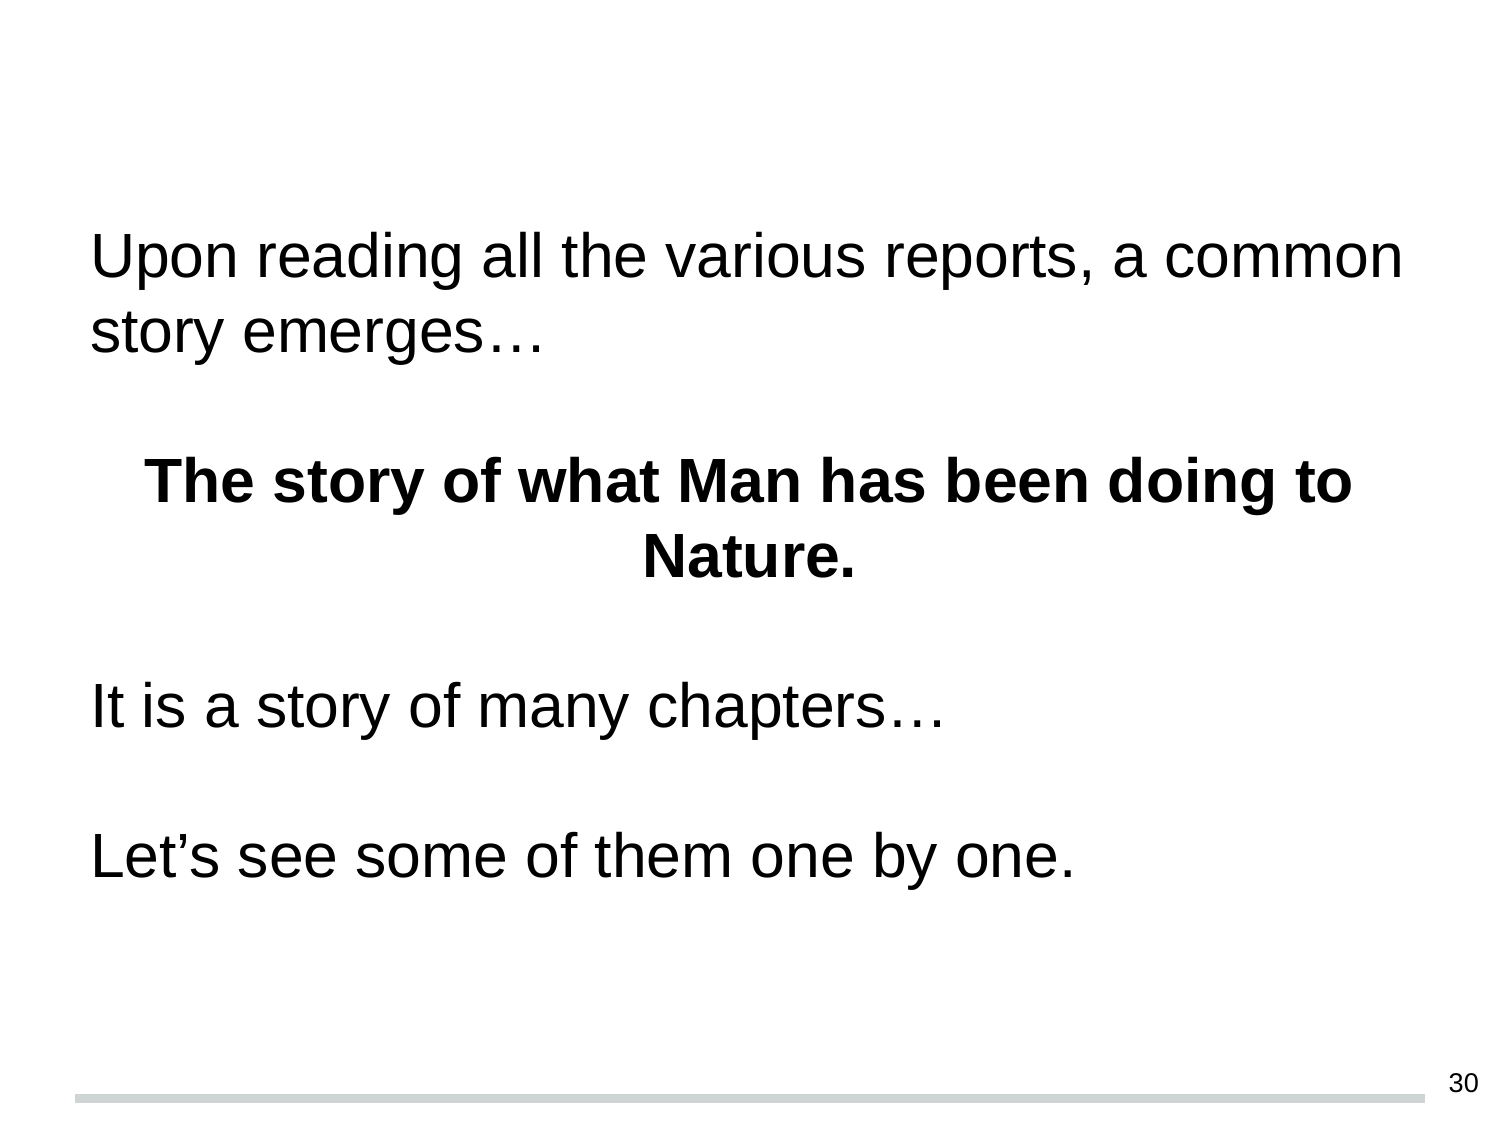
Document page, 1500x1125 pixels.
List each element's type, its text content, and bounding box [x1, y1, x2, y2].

list Upon reading all the various reports, a common story emerges… The story of what Man has been doing to Nature. It is a story of many chapters… Let’s see some of them one by one. [75, 200, 1425, 1010]
slide_number ‹#› [1403, 1038, 1494, 1125]
